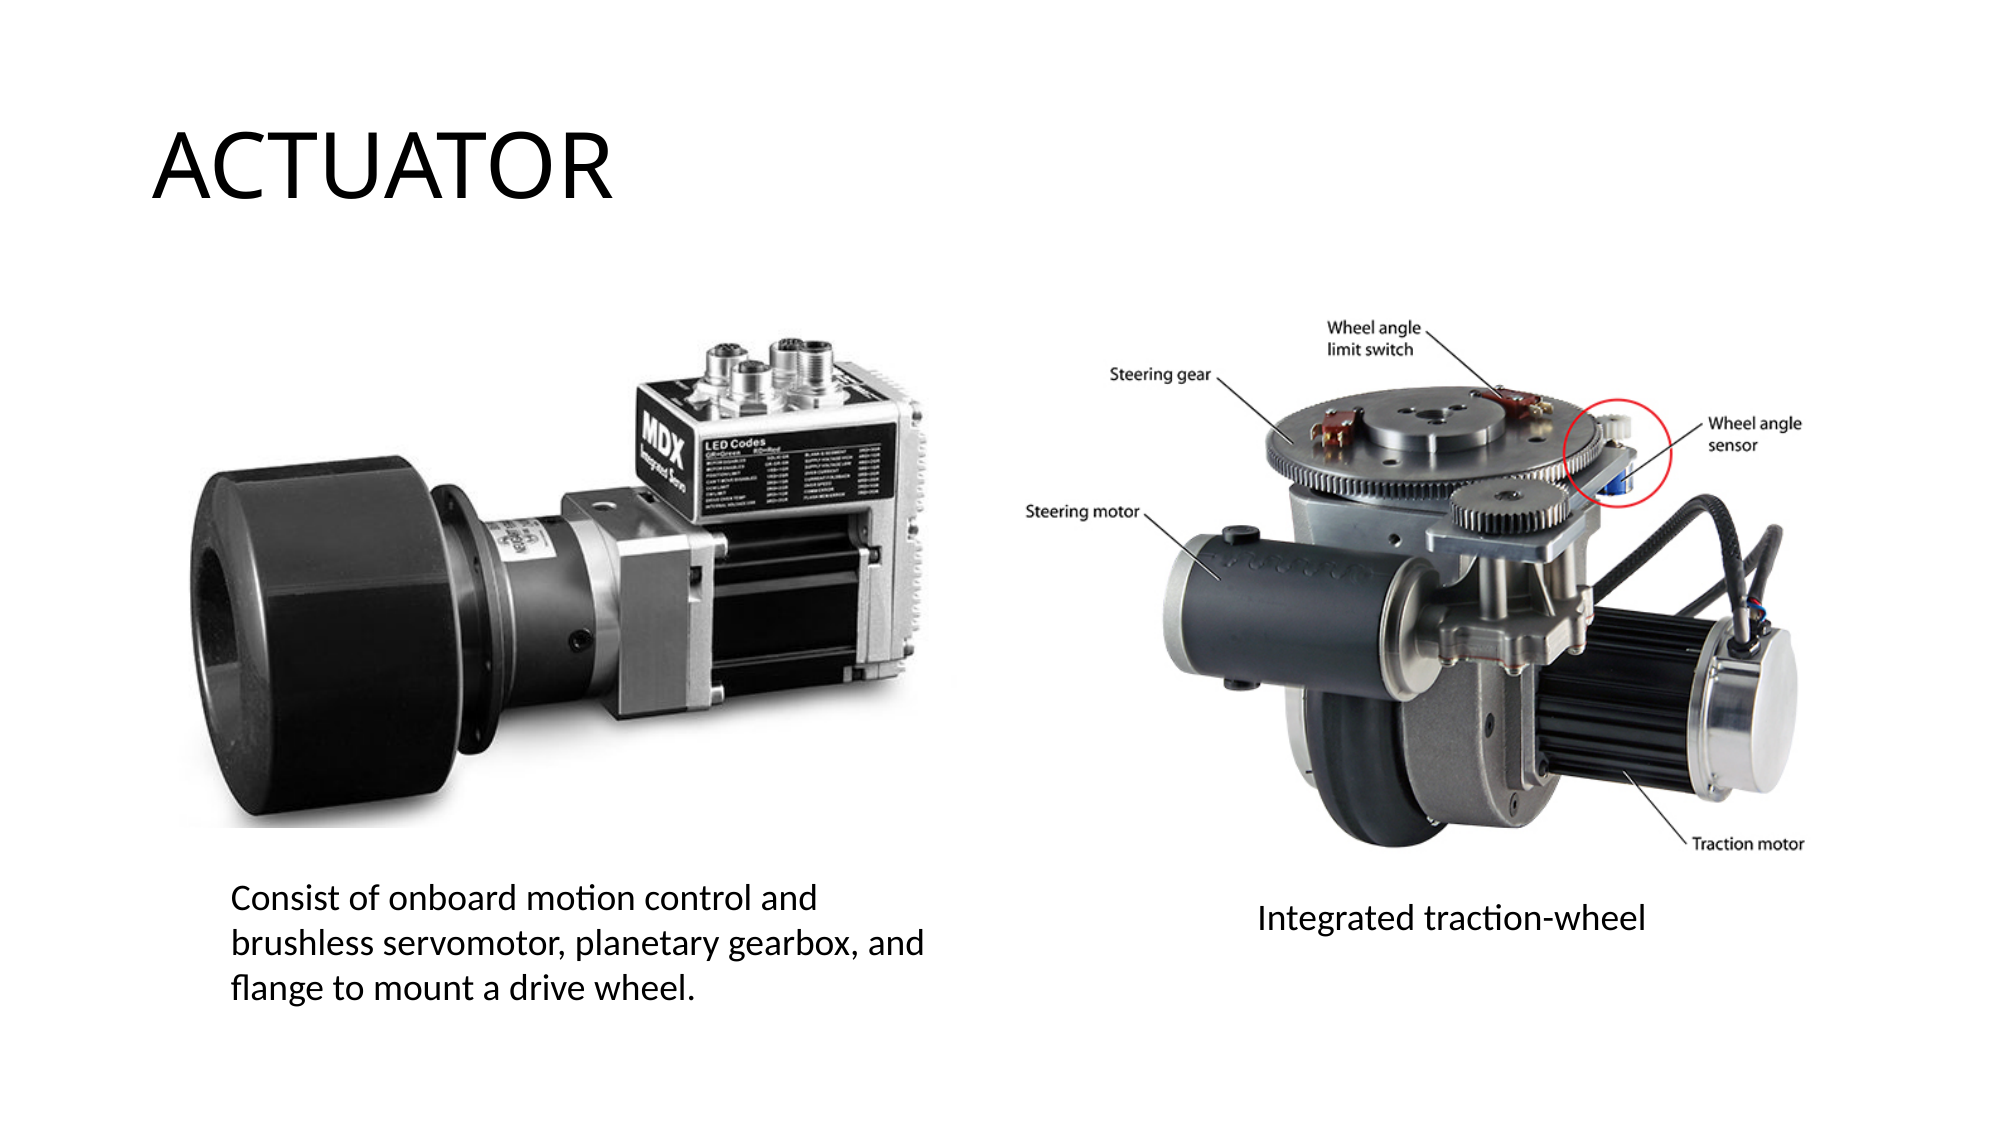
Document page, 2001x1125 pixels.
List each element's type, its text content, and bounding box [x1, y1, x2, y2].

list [137, 297, 988, 828]
text_box Integrated traction-wheel [1242, 886, 1776, 946]
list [1012, 297, 1863, 886]
text_box Consist of onboard motion control and brushless servomotor, planetary gearbox, and flange to mount a drive wheel. [216, 865, 947, 1016]
title ACTUATOR [137, 59, 1863, 278]
